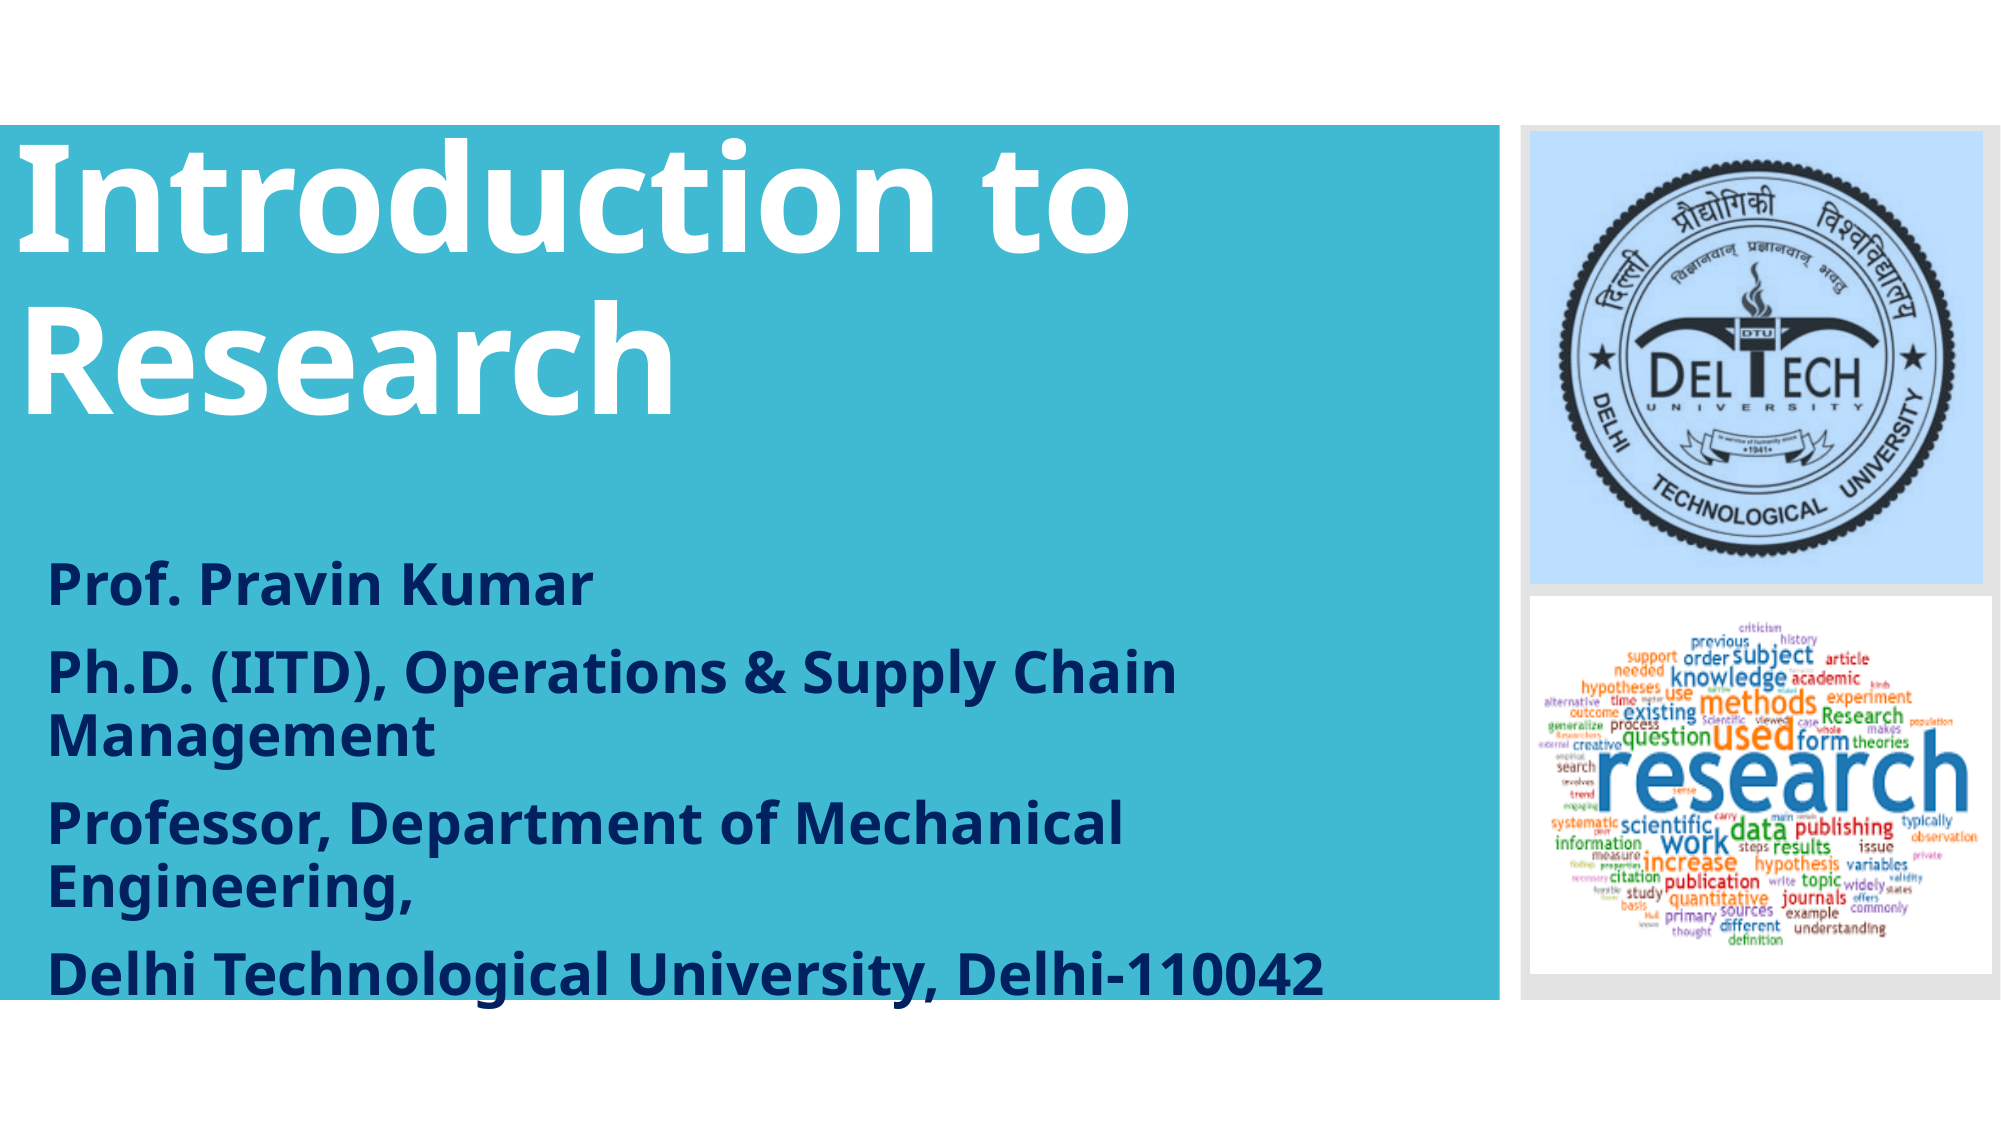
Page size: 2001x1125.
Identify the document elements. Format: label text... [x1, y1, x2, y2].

picture [1530, 131, 1983, 584]
subtitle Prof. Pravin Kumar Ph.D. (IITD), Operations & Supply Chain Management Professor, Department of Mechanical Engineering, Delhi Technological University, Delhi-110042 [31, 547, 1443, 990]
title Introduction to Research [0, 120, 1519, 455]
picture [1530, 596, 1992, 974]
